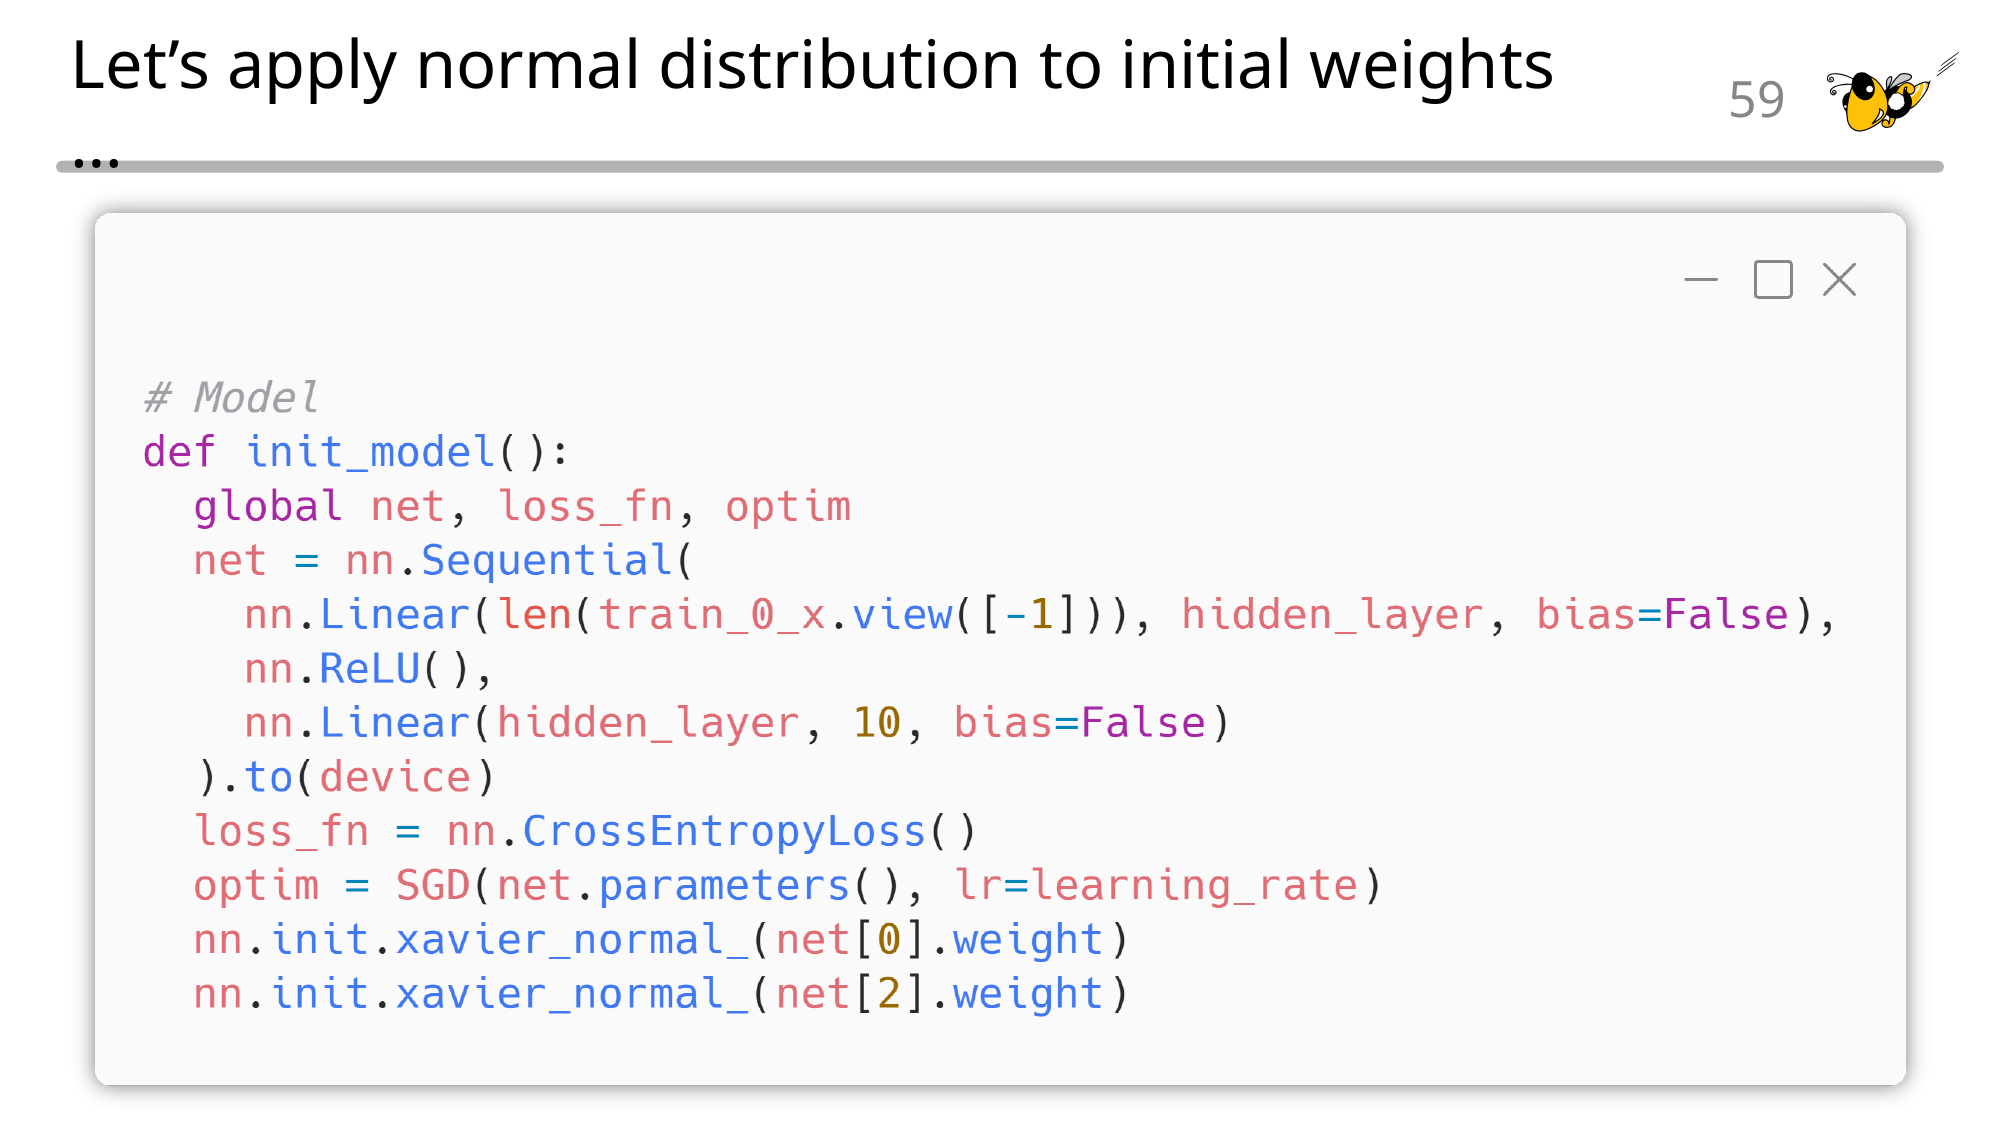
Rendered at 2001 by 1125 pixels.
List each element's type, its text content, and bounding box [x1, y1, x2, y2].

title Let’s apply normal distribution to initial weights … [40, 52, 1640, 115]
picture [0, 52, 2000, 1125]
slide_number 59 [1695, 61, 1820, 115]
